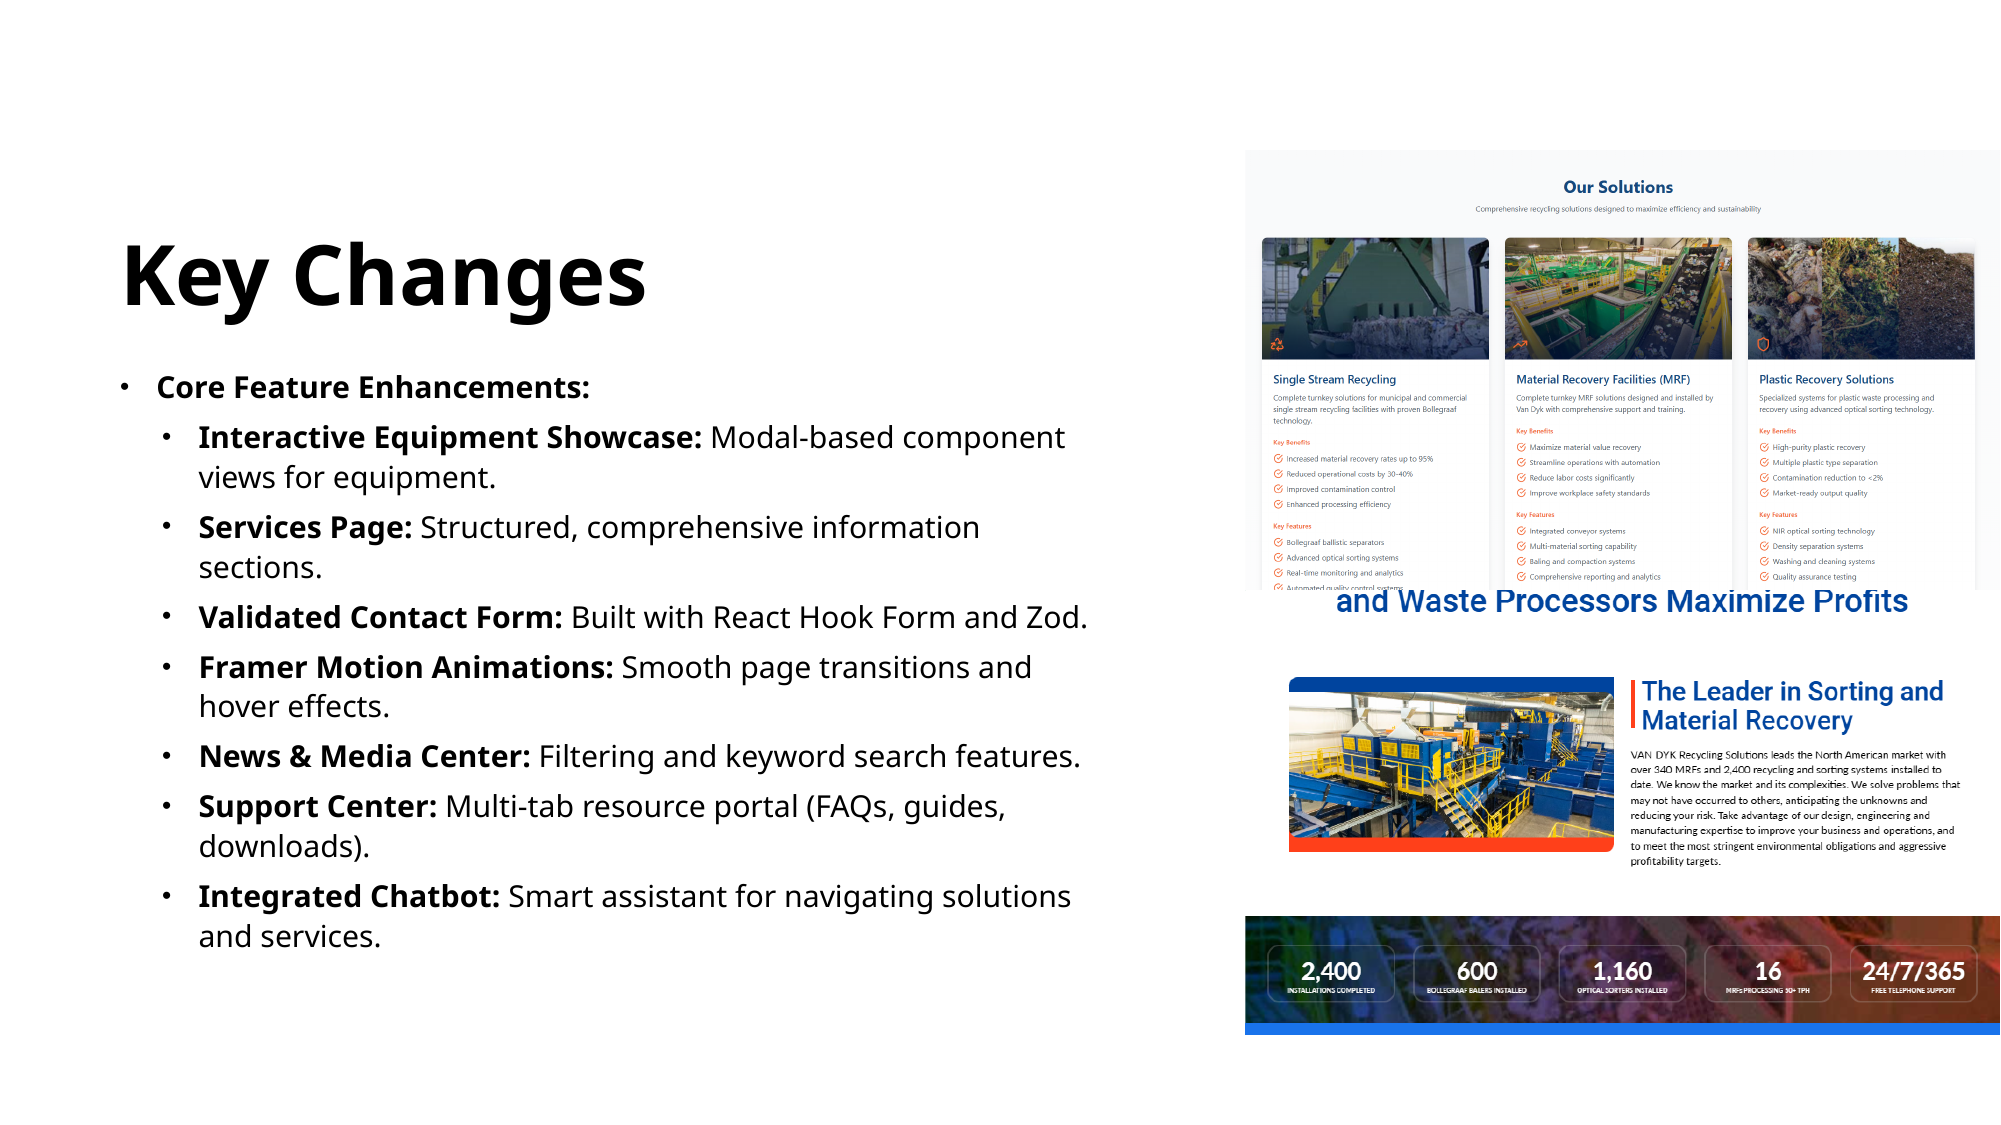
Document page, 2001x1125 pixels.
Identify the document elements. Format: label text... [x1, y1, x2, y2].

title Key Changes [105, 149, 1124, 330]
text_box [0, 0, 2000, 1125]
picture [1245, 149, 2000, 1028]
list Core Feature Enhancements: Interactive Equipment Showcase: Modal-based component views for equipment. Services Page: Structured, comprehensive information sections. Validated Contact Form: Built with React Hook Form and Zod. Framer Motion Animations: Smooth page transitions and hover effects. News & Media Center: Filtering and keyword search features. Support Center: Multi-tab resource portal (FAQs, guides, downloads). Integrated Chatbot: Smart assistant for navigating solutions and services. [105, 356, 1124, 1034]
